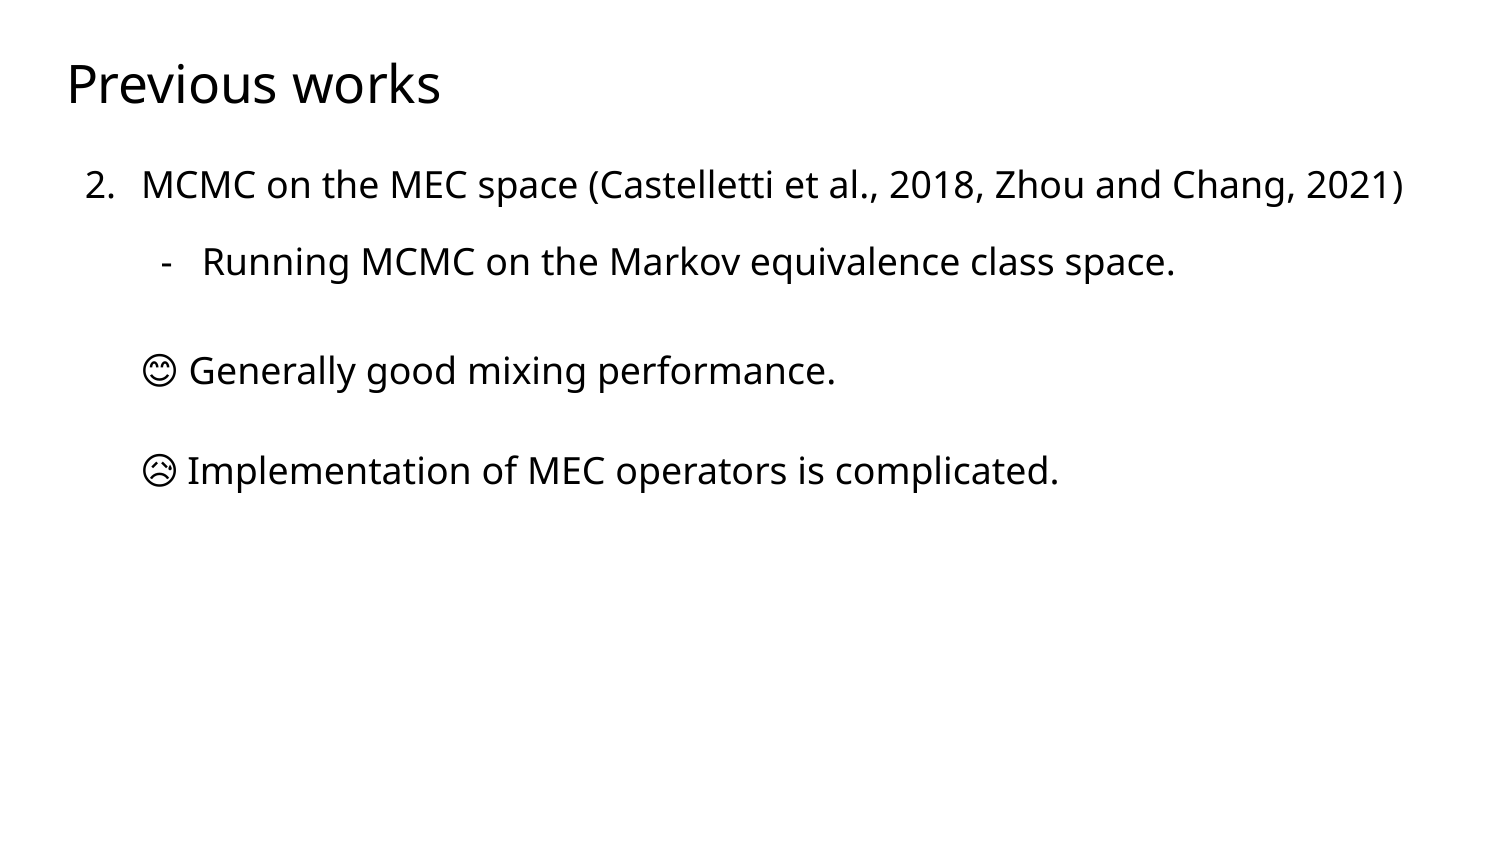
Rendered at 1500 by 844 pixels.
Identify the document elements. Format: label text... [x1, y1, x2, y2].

text_box 😥 Implementation of MEC operators is complicated. [50, 424, 1167, 507]
list MCMC on the MEC space (Castelletti et al., 2018, Zhou and Chang, 2021) - Running MCMC on the Markov equivalence class space. [51, 139, 1449, 581]
title Previous works [51, 35, 1449, 130]
text_box 😊 Generally good mixing performance. [49, 324, 962, 407]
